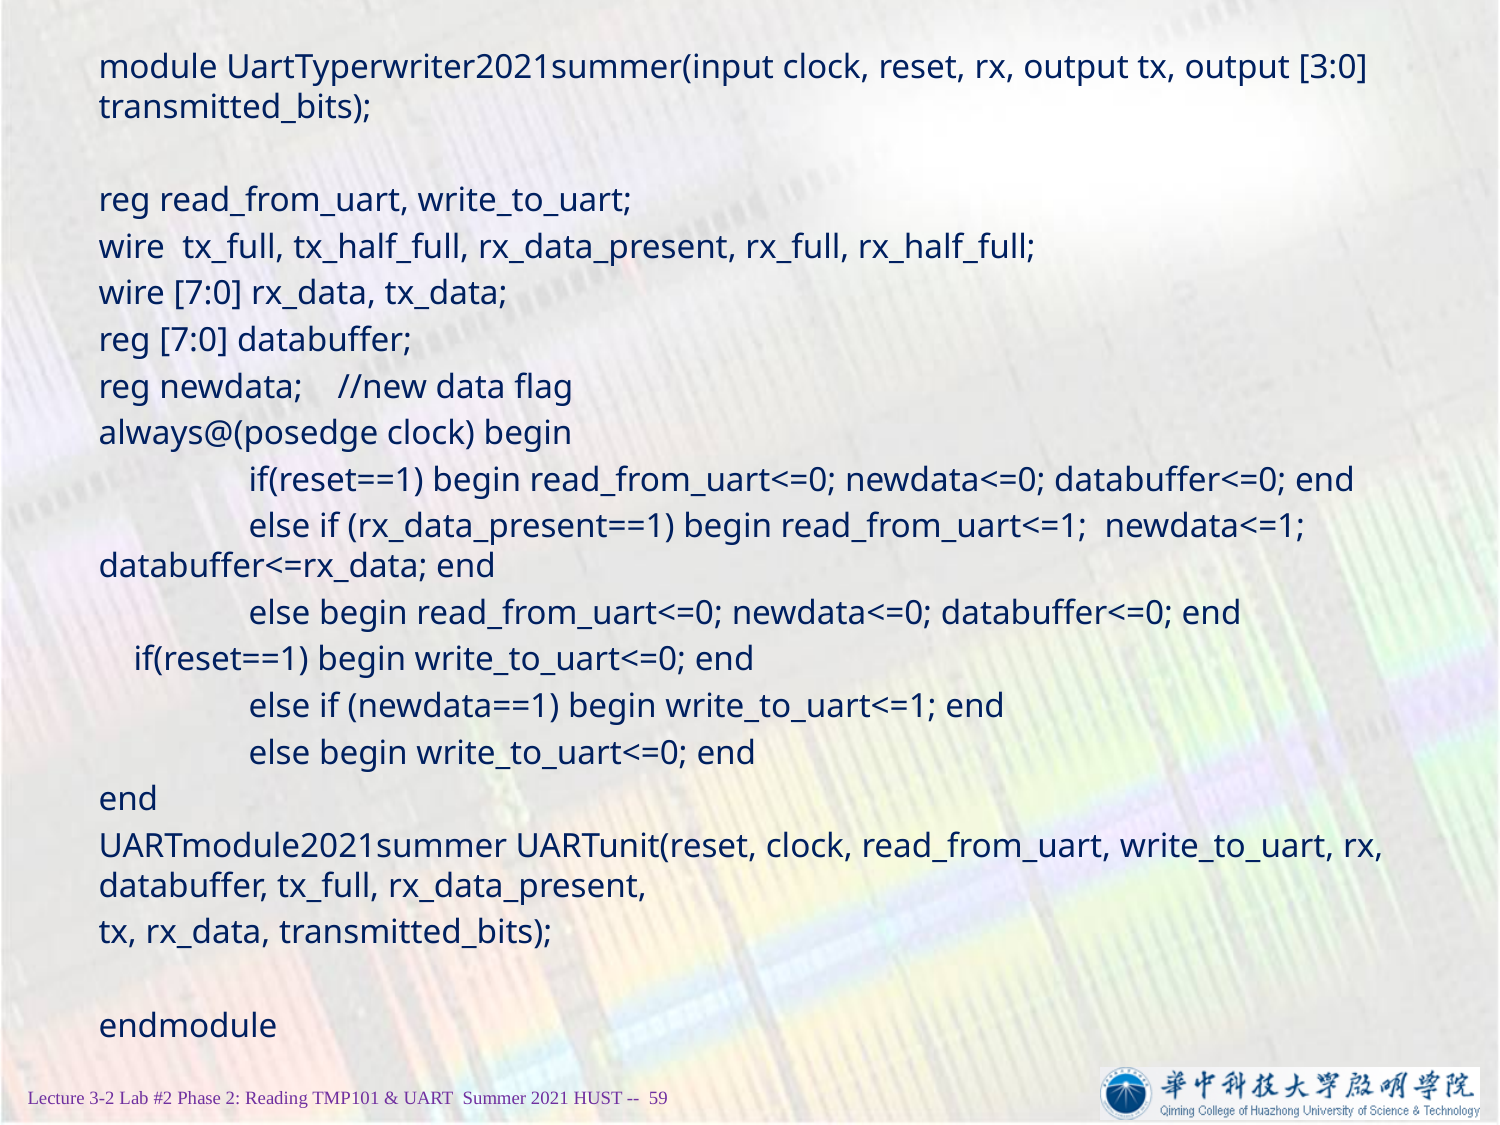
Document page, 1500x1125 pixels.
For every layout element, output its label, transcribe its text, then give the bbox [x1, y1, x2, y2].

text_box module UartTyperwriter2021summer(input clock, reset, rx, output tx, output [3:0] transmitted_bits); reg read_from_uart, write_to_uart; wire tx_full, tx_half_full, rx_data_present, rx_full, rx_half_full; wire [7:0] rx_data, tx_data; reg [7:0] databuffer; reg newdata; //new data flag always@(posedge clock) begin if(reset==1) begin read_from_uart<=0; newdata<=0; databuffer<=0; end else if (rx_data_present==1) begin read_from_uart<=1; newdata<=1; databuffer<=rx_data; end else begin read_from_uart<=0; newdata<=0; databuffer<=0; end if(reset==1) begin write_to_uart<=0; end else if (newdata==1) begin write_to_uart<=1; end else begin write_to_uart<=0; end end UARTmodule2021summer UARTunit(reset, clock, read_from_uart, write_to_uart, rx, databuffer, tx_full, rx_data_present, tx, rx_data, transmitted_bits); endmodule [83, 37, 1409, 1051]
picture [0, 1, 1500, 1125]
